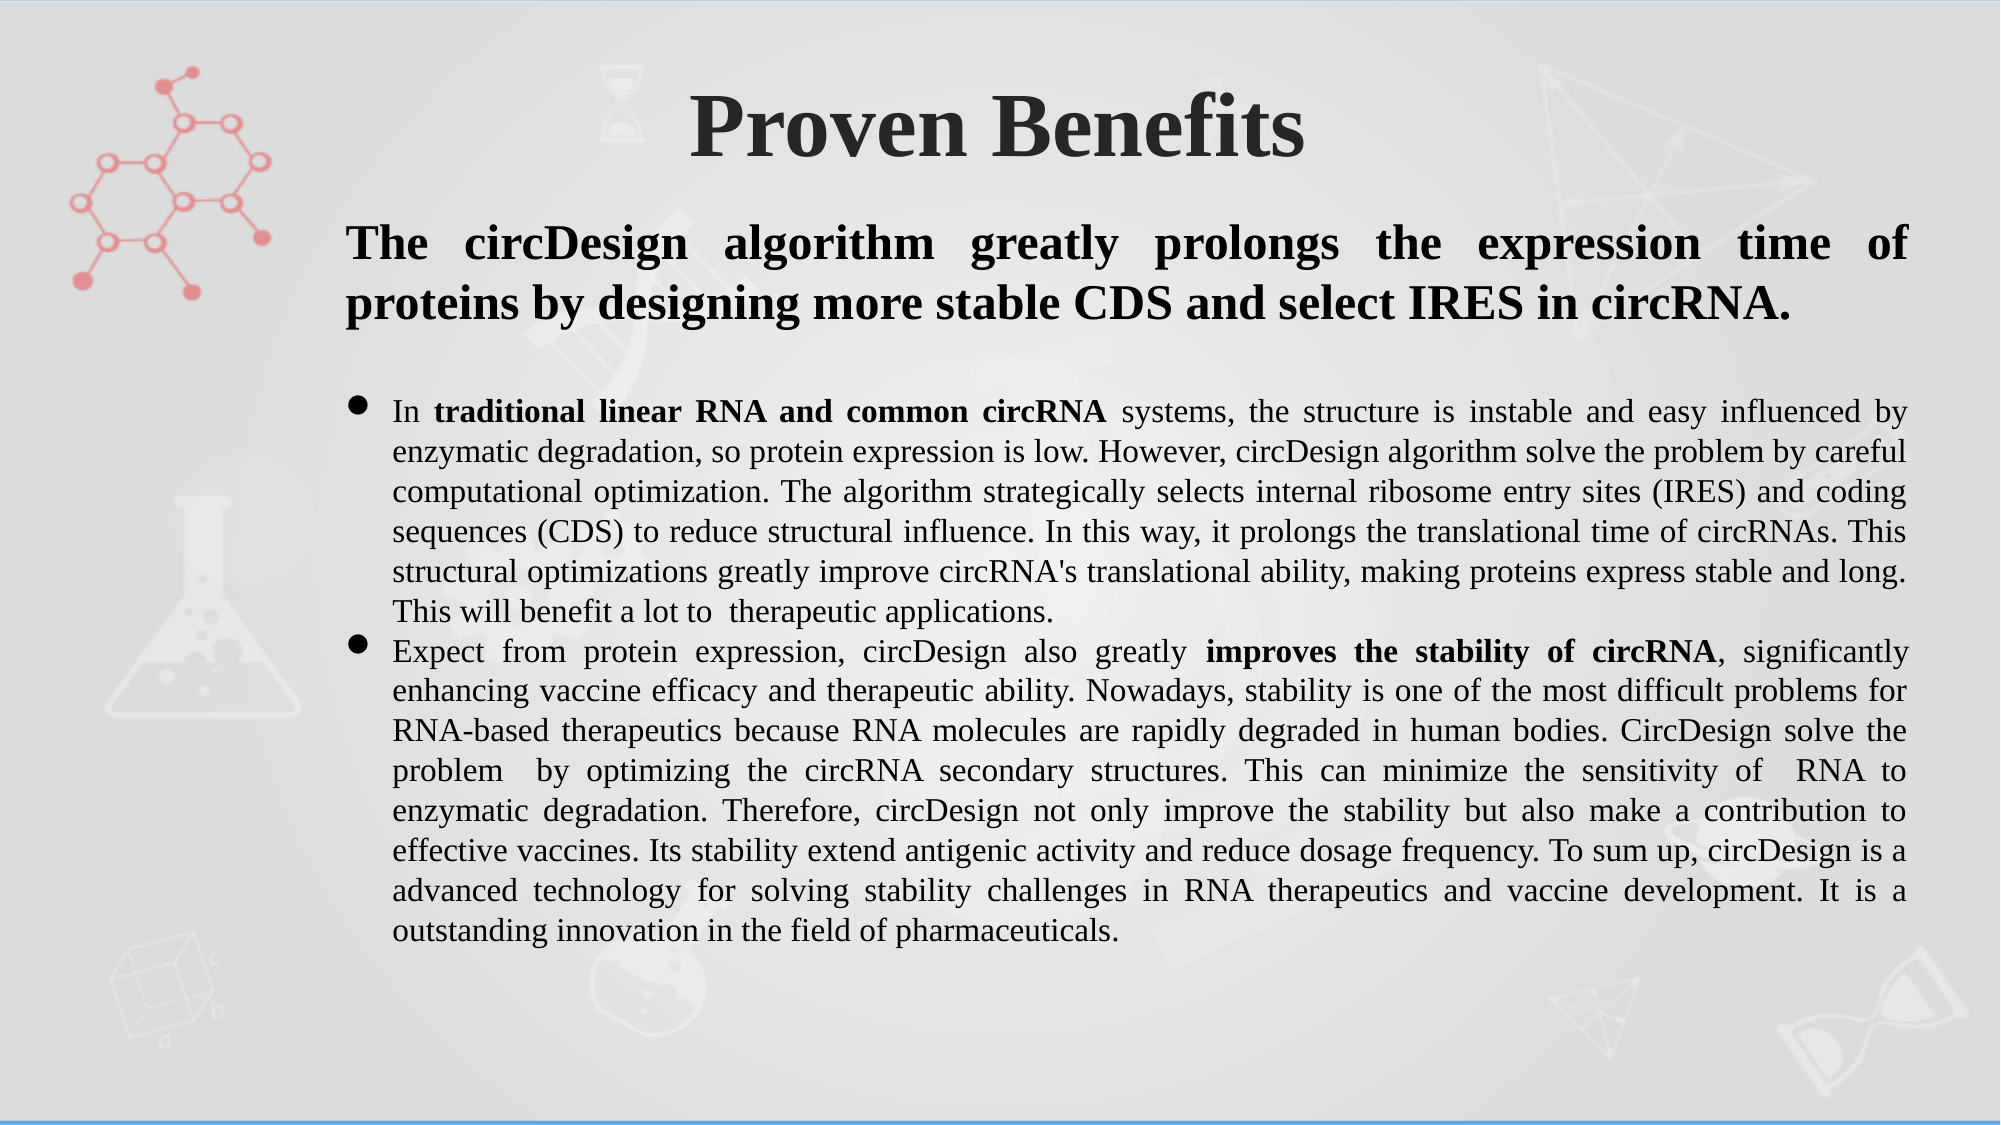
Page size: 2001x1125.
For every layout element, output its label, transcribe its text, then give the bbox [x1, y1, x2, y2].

title Proven Benefits [292, 62, 1705, 192]
picture [0, 0, 2001, 1125]
text_box The circDesign algorithm greatly prolongs the expression time of proteins by designing more stable CDS and select IRES in circRNA. In traditional linear RNA and common circRNA systems, the structure is instable and easy influenced by enzymatic degradation, so protein expression is low. However, circDesign algorithm solve the problem by careful computational optimization. The algorithm strategically selects internal ribosome entry sites (IRES) and coding sequences (CDS) to reduce structural influence. In this way, it prolongs the translational time of circRNAs. This structural optimizations greatly improve circRNA's translational ability, making proteins express stable and long. This will benefit a lot to therapeutic applications. Expect from protein expression, circDesign also greatly improves the stability of circRNA, significantly enhancing vaccine efficacy and therapeutic ability. Nowadays, stability is one of the most difficult problems for RNA-based therapeutics because RNA molecules are rapidly degraded in human bodies. CircDesign solve the problem by optimizing the circRNA secondary structures. This can minimize the sensitivity of RNA to enzymatic degradation. Therefore, circDesign not only improve the stability but also make a contribution to effective vaccines. Its stability extend antigenic activity and reduce dosage frequency. To sum up, circDesign is a advanced technology for solving stability challenges in RNA therapeutics and vaccine development. It is a outstanding innovation in the field of pharmaceuticals. [330, 201, 1925, 1125]
